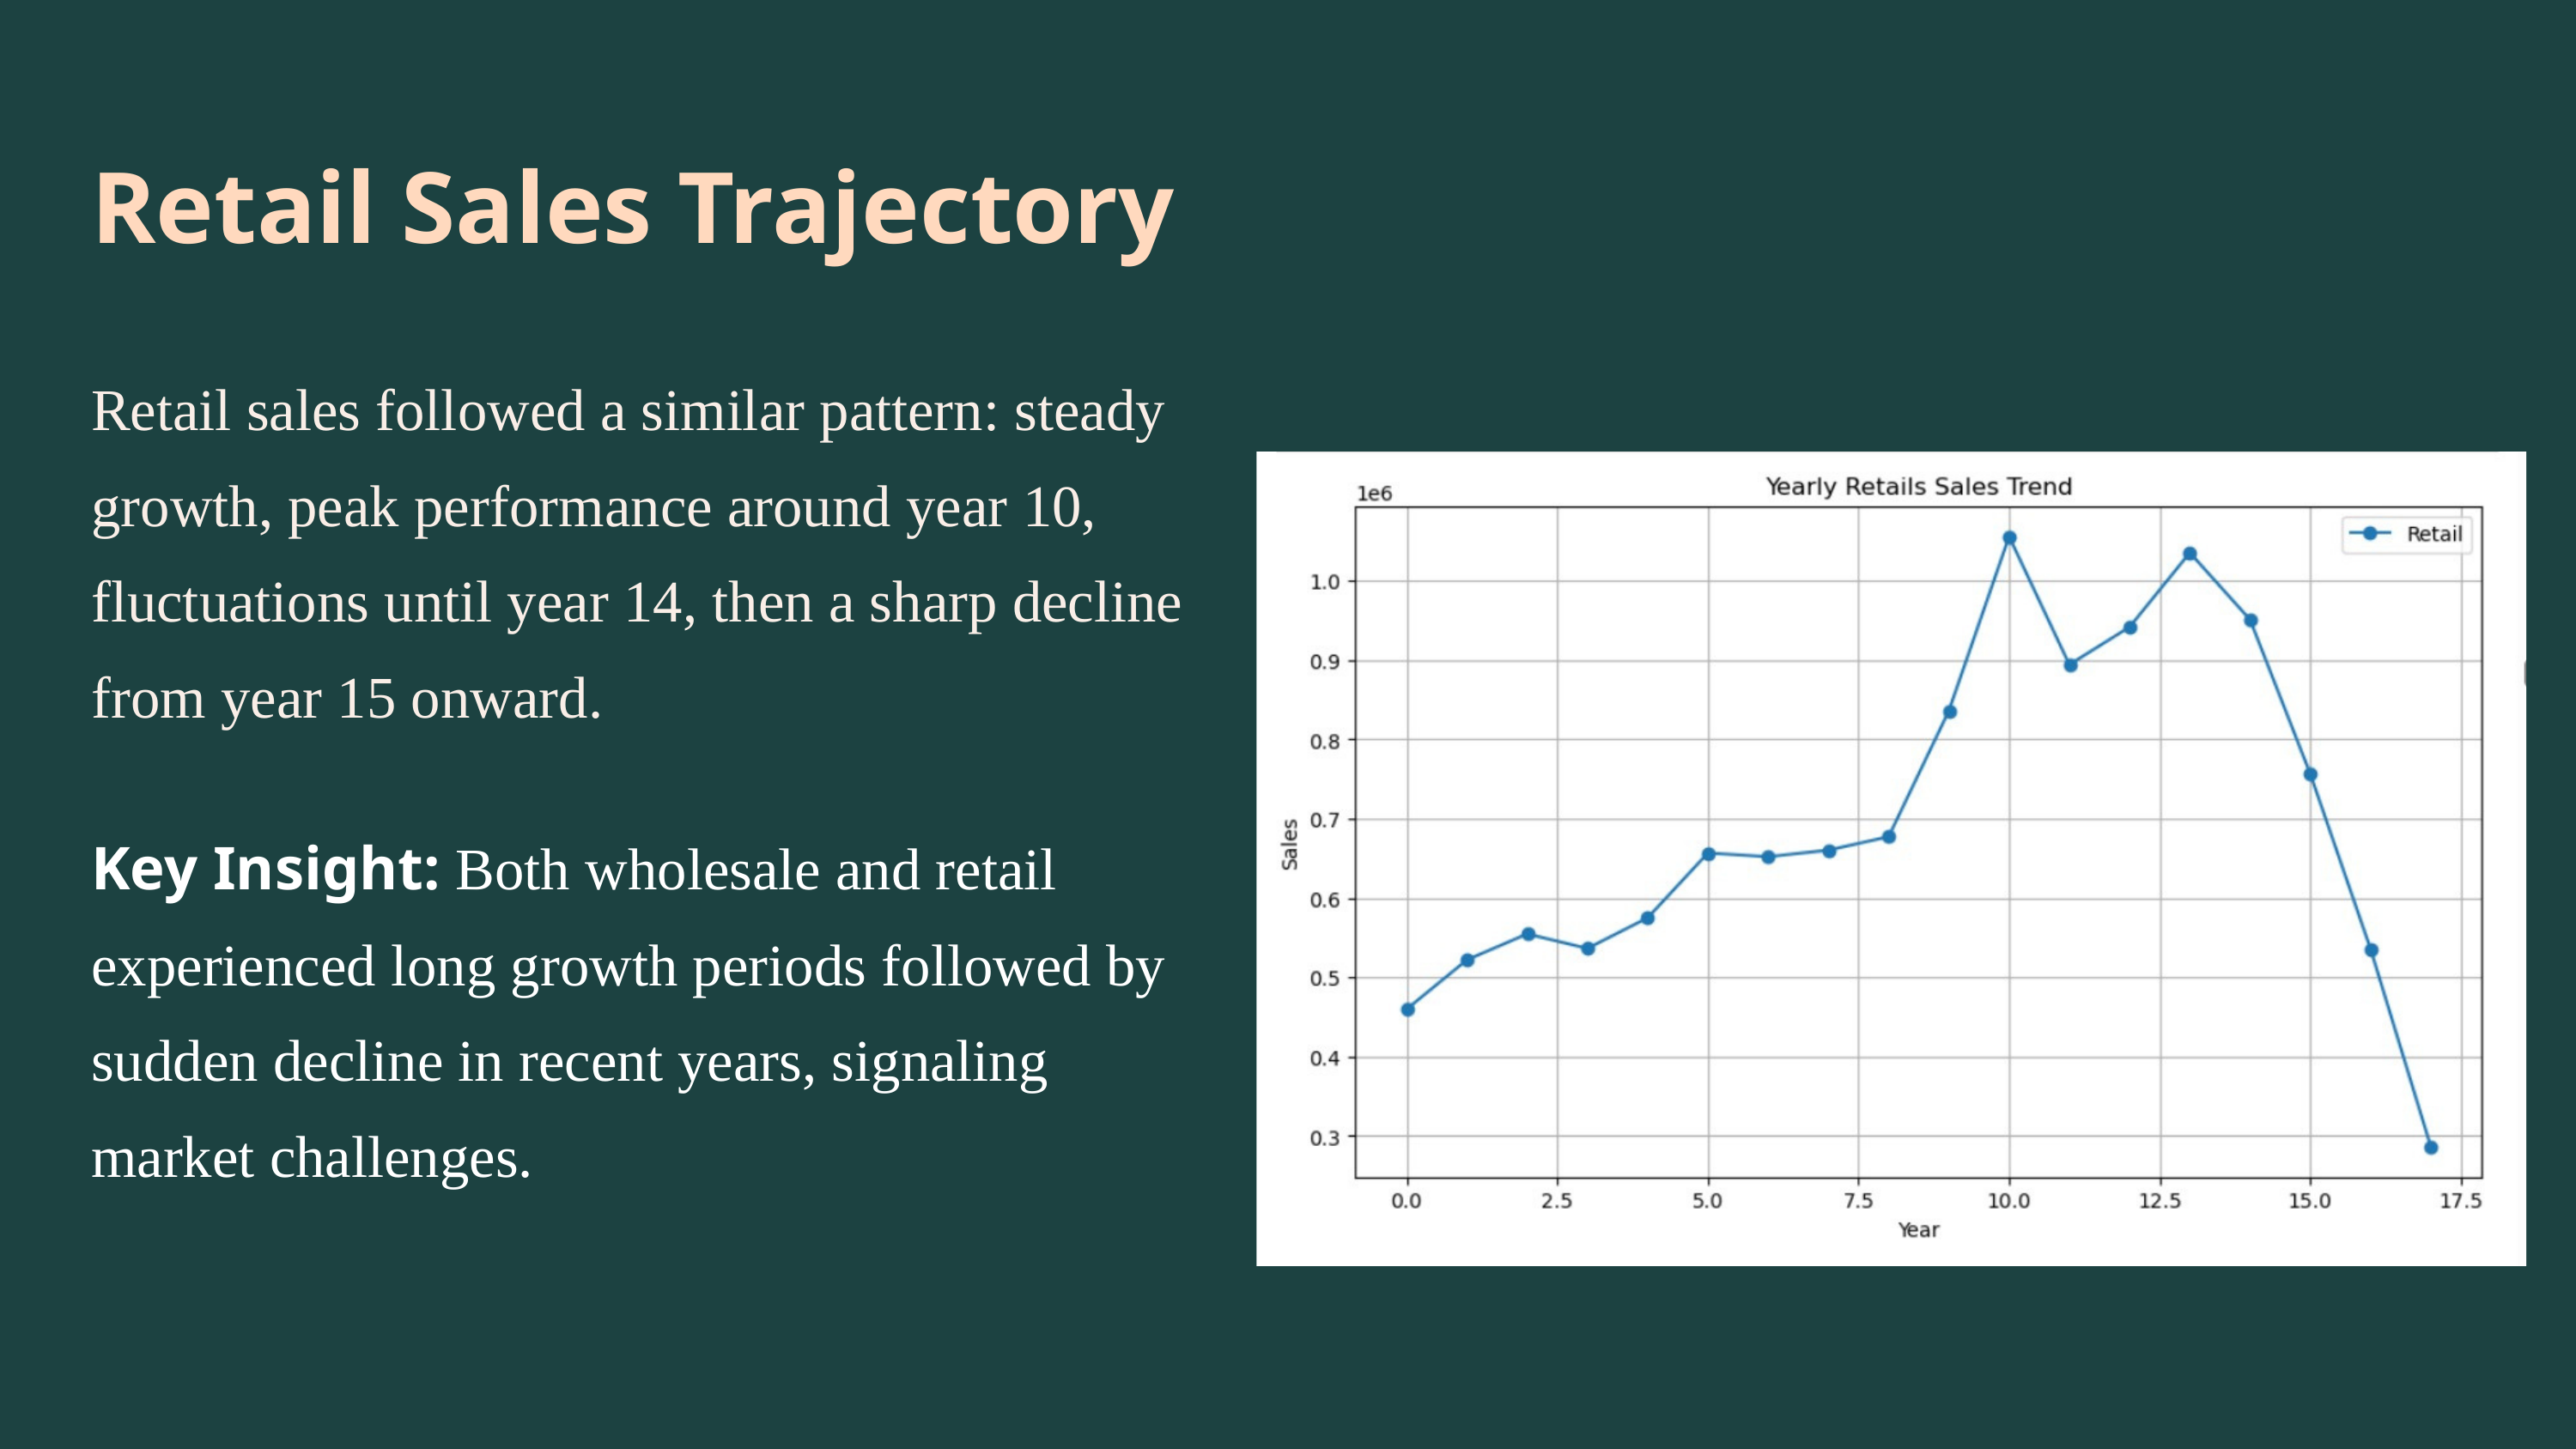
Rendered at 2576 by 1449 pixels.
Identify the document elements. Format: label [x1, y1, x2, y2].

text_box [0, 0, 2576, 1449]
